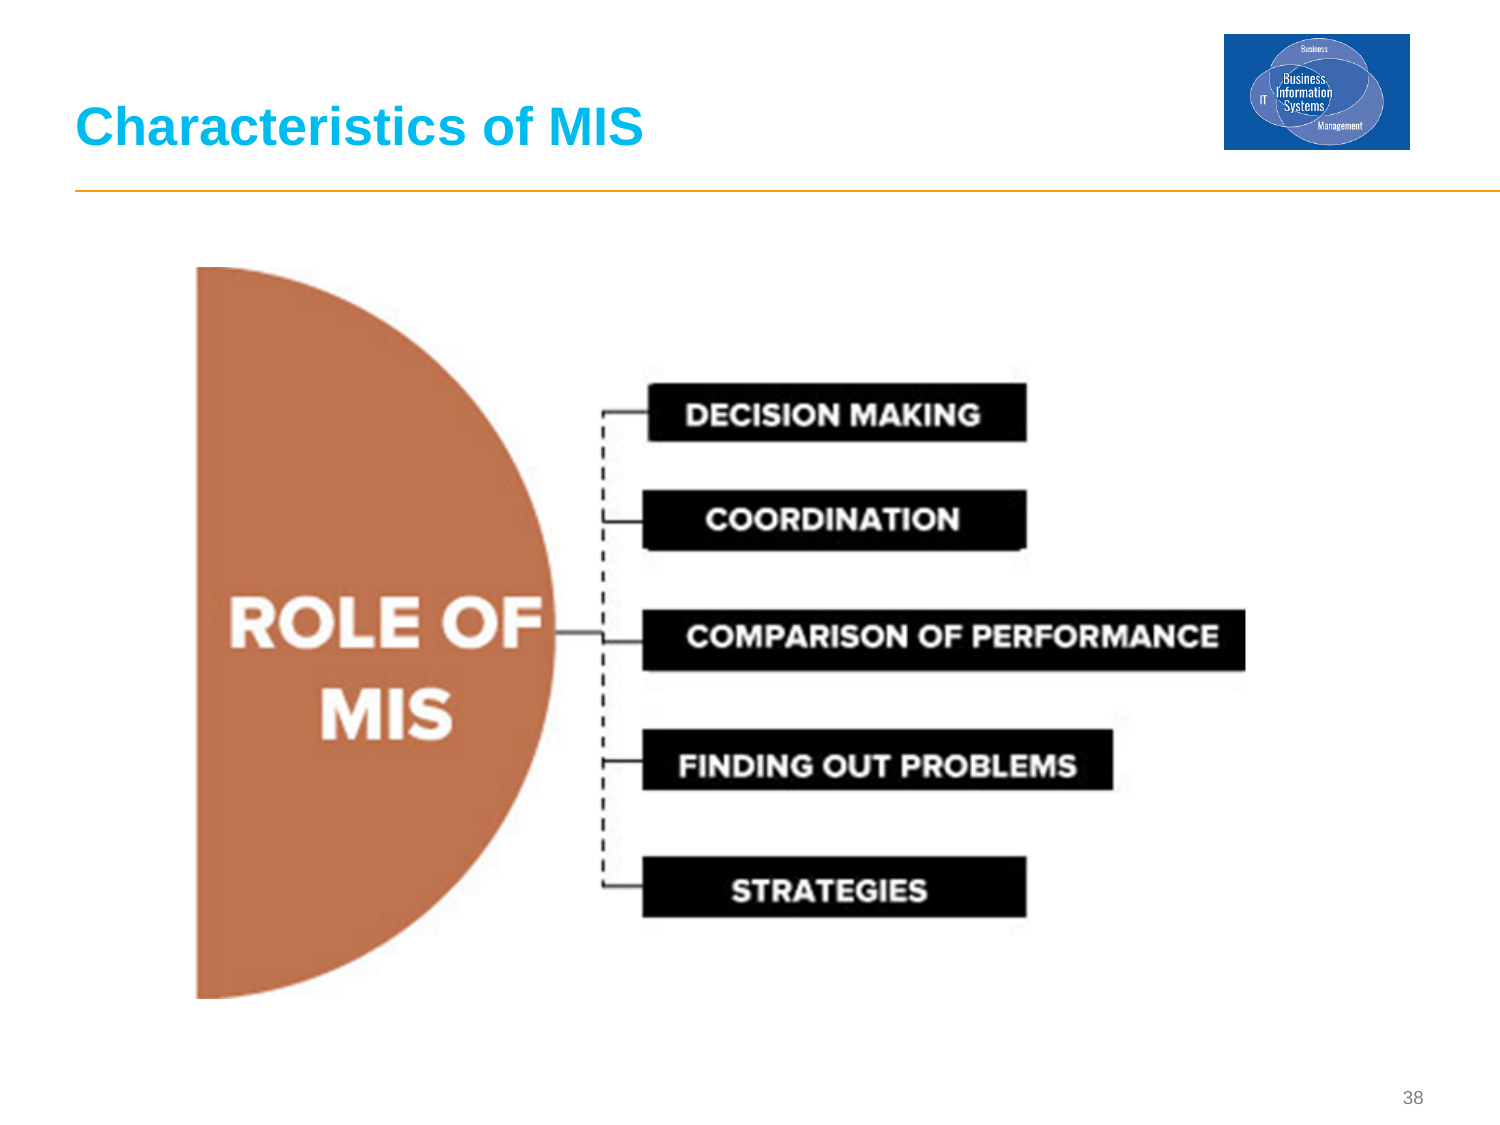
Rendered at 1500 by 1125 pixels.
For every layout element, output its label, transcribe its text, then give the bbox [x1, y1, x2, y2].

picture [195, 267, 1278, 999]
title Characteristics of MIS [75, 27, 1422, 157]
